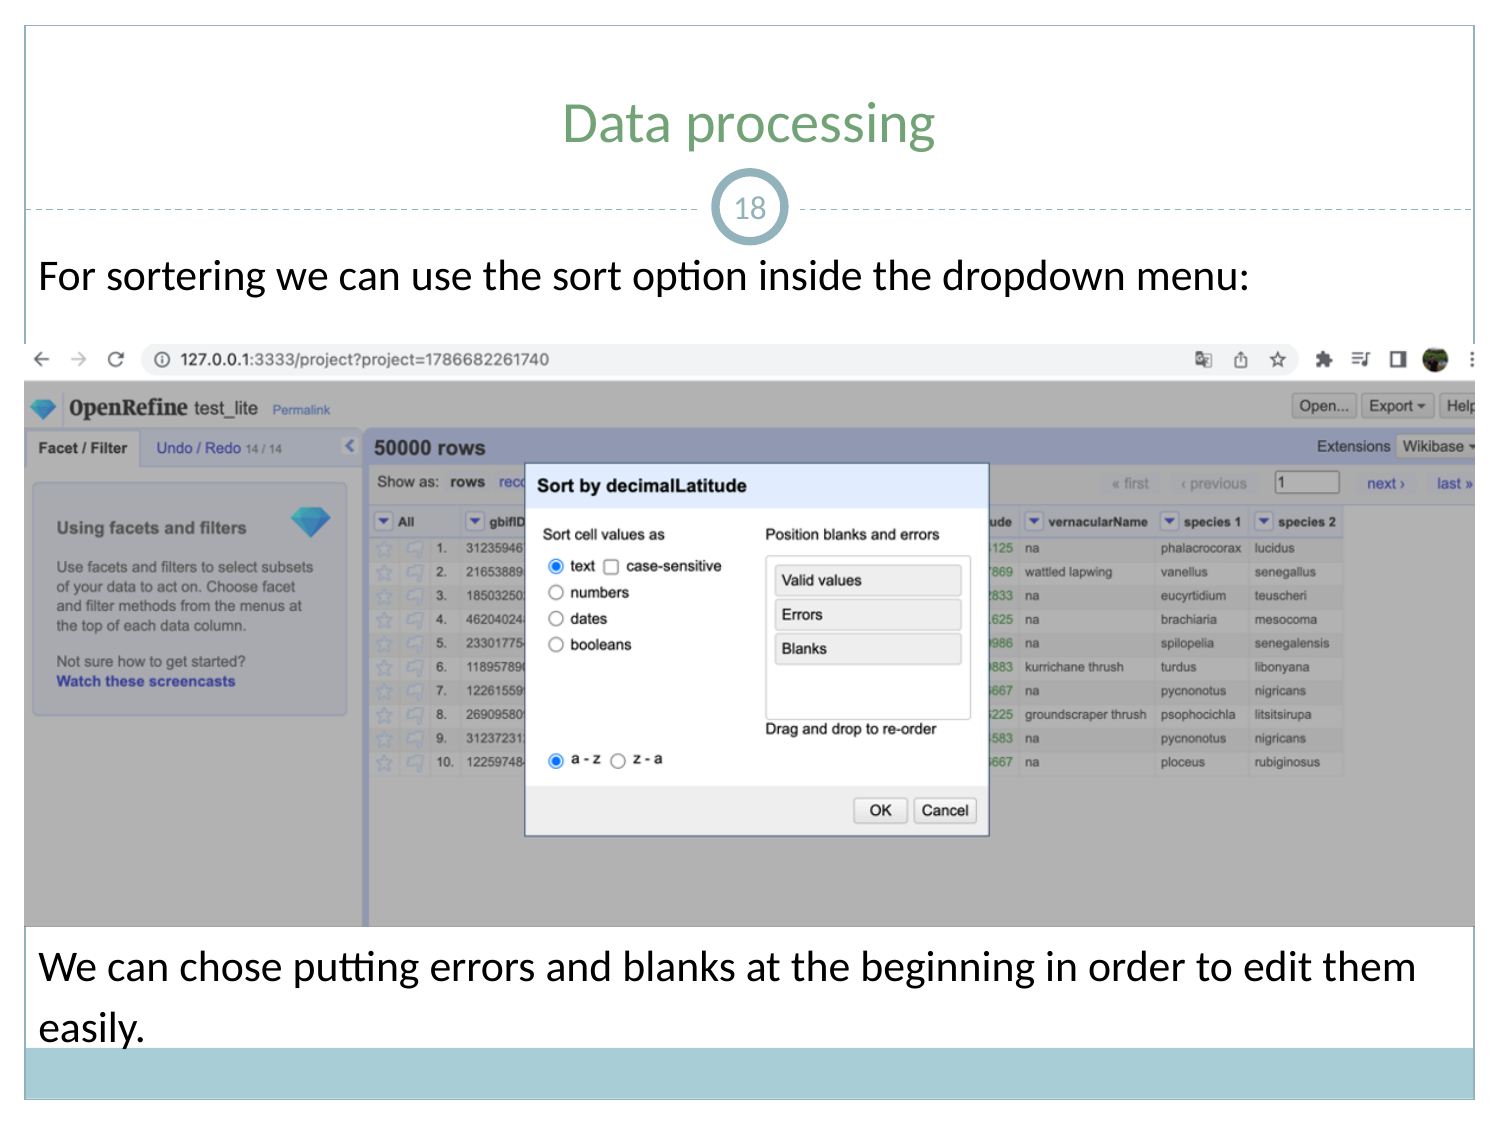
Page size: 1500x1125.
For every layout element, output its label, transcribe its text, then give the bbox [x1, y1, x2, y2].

text_box For sortering we can use the sort option inside the dropdown menu: [23, 237, 1475, 344]
picture [24, 344, 1476, 928]
slide_number ‹#› [712, 169, 788, 243]
title Data processing [49, 37, 1450, 162]
text_box We can chose putting errors and blanks at the beginning in order to edit them easily. [23, 934, 1475, 1066]
